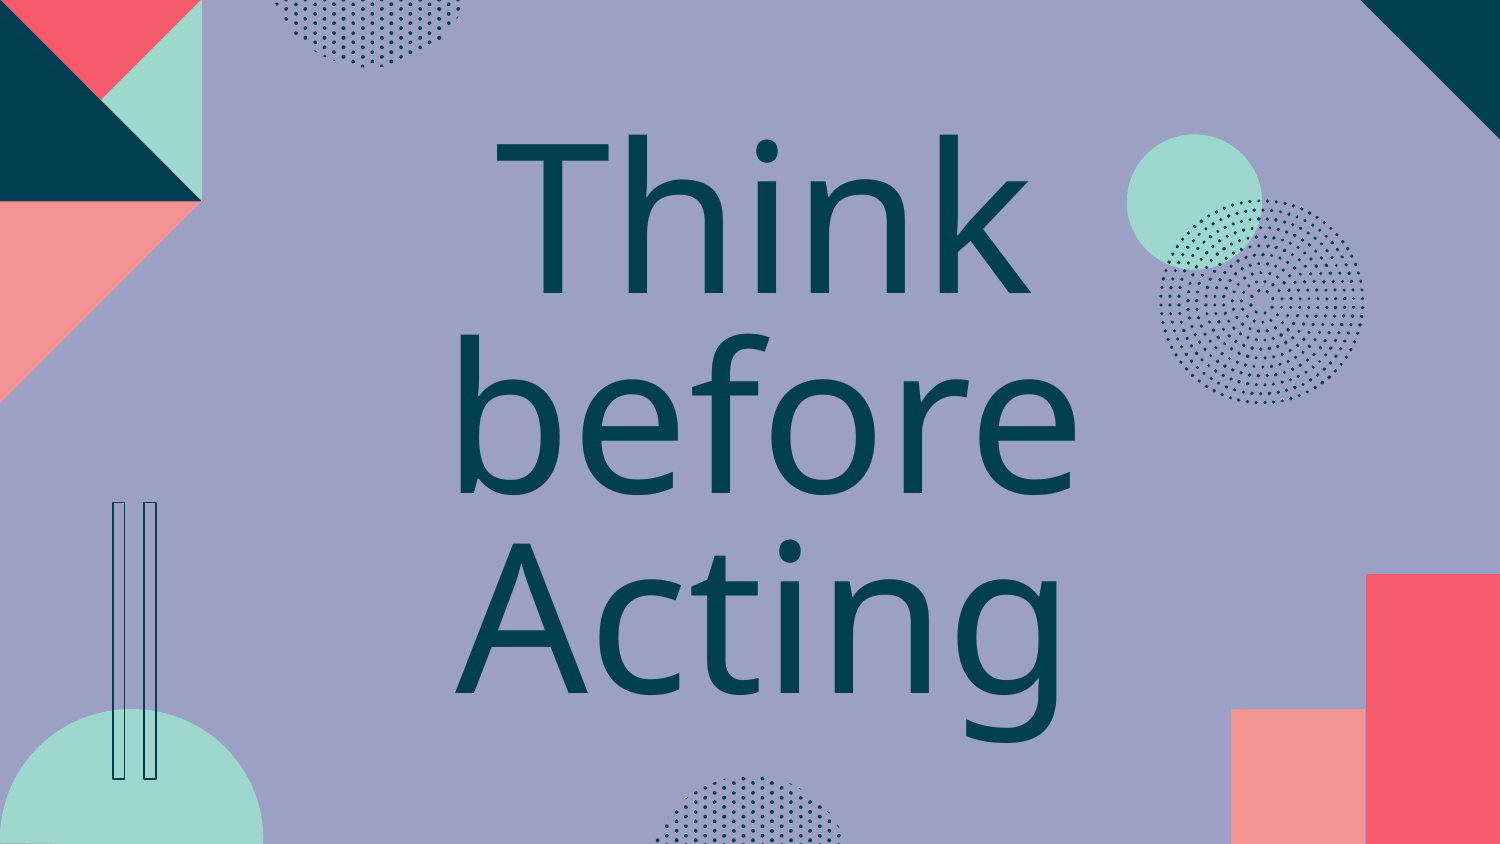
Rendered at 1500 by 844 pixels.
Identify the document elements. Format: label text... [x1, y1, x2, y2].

title Think before Acting [368, 133, 1132, 711]
